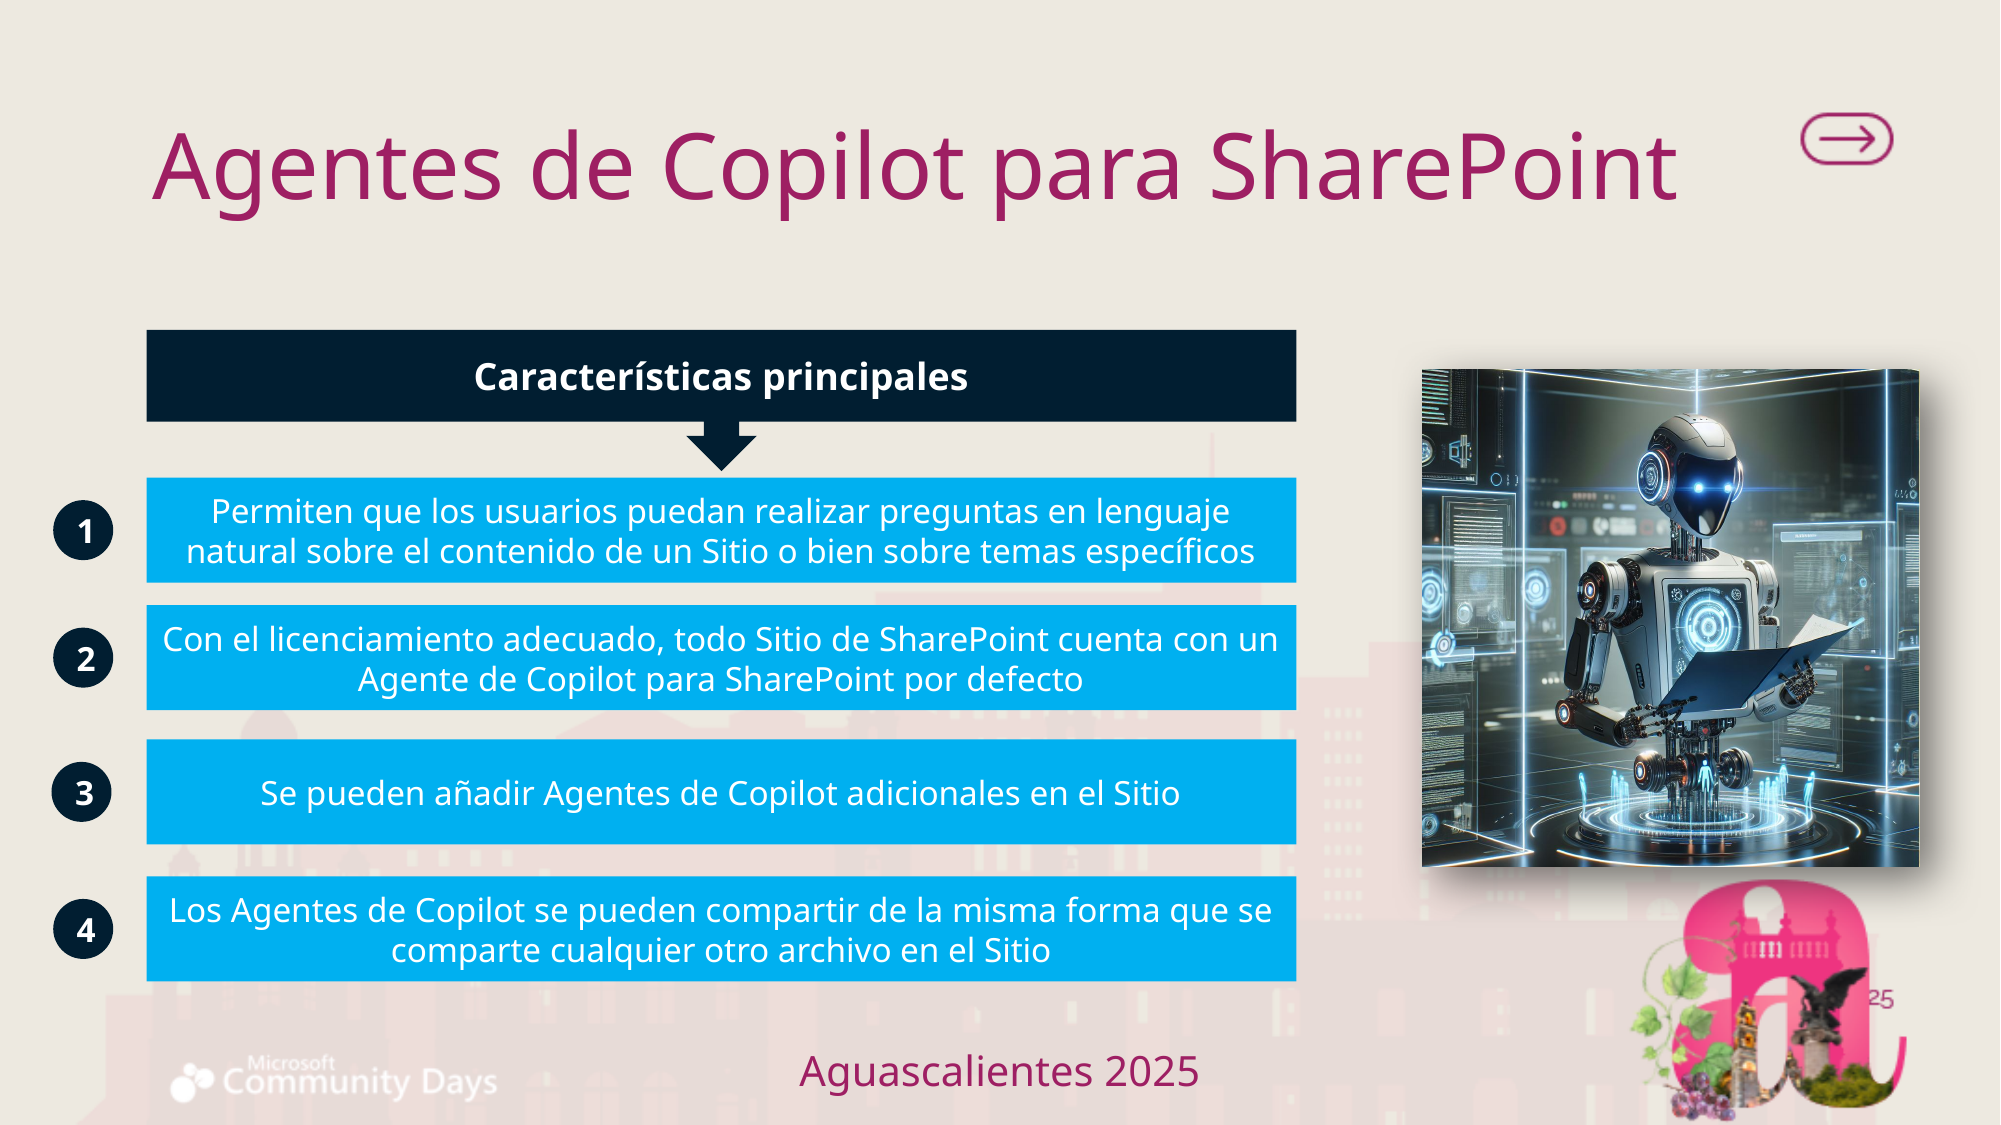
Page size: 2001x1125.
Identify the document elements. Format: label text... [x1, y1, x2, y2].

title Agentes de Copilot para SharePoint [137, 61, 1863, 279]
text_box 4 [51, 897, 115, 961]
text_box 2 [51, 626, 115, 690]
text_box 3 [49, 760, 114, 824]
picture [0, 0, 2000, 1125]
text_box Los Agentes de Copilot se pueden compartir de la misma forma que se comparte cualquier otro archivo en el Sitio [146, 876, 1297, 982]
text_box Con el licenciamiento adecuado, todo Sitio de SharePoint cuenta con un Agente de Copilot para SharePoint por defecto [146, 605, 1297, 711]
text_box Características principales [146, 329, 1297, 472]
text_box Permiten que los usuarios puedan realizar preguntas en lenguaje natural sobre el contenido de un Sitio o bien sobre temas específicos [146, 477, 1297, 583]
text_box Se pueden añadir Agentes de Copilot adicionales en el Sitio [146, 739, 1297, 845]
text_box 1 [51, 498, 115, 562]
